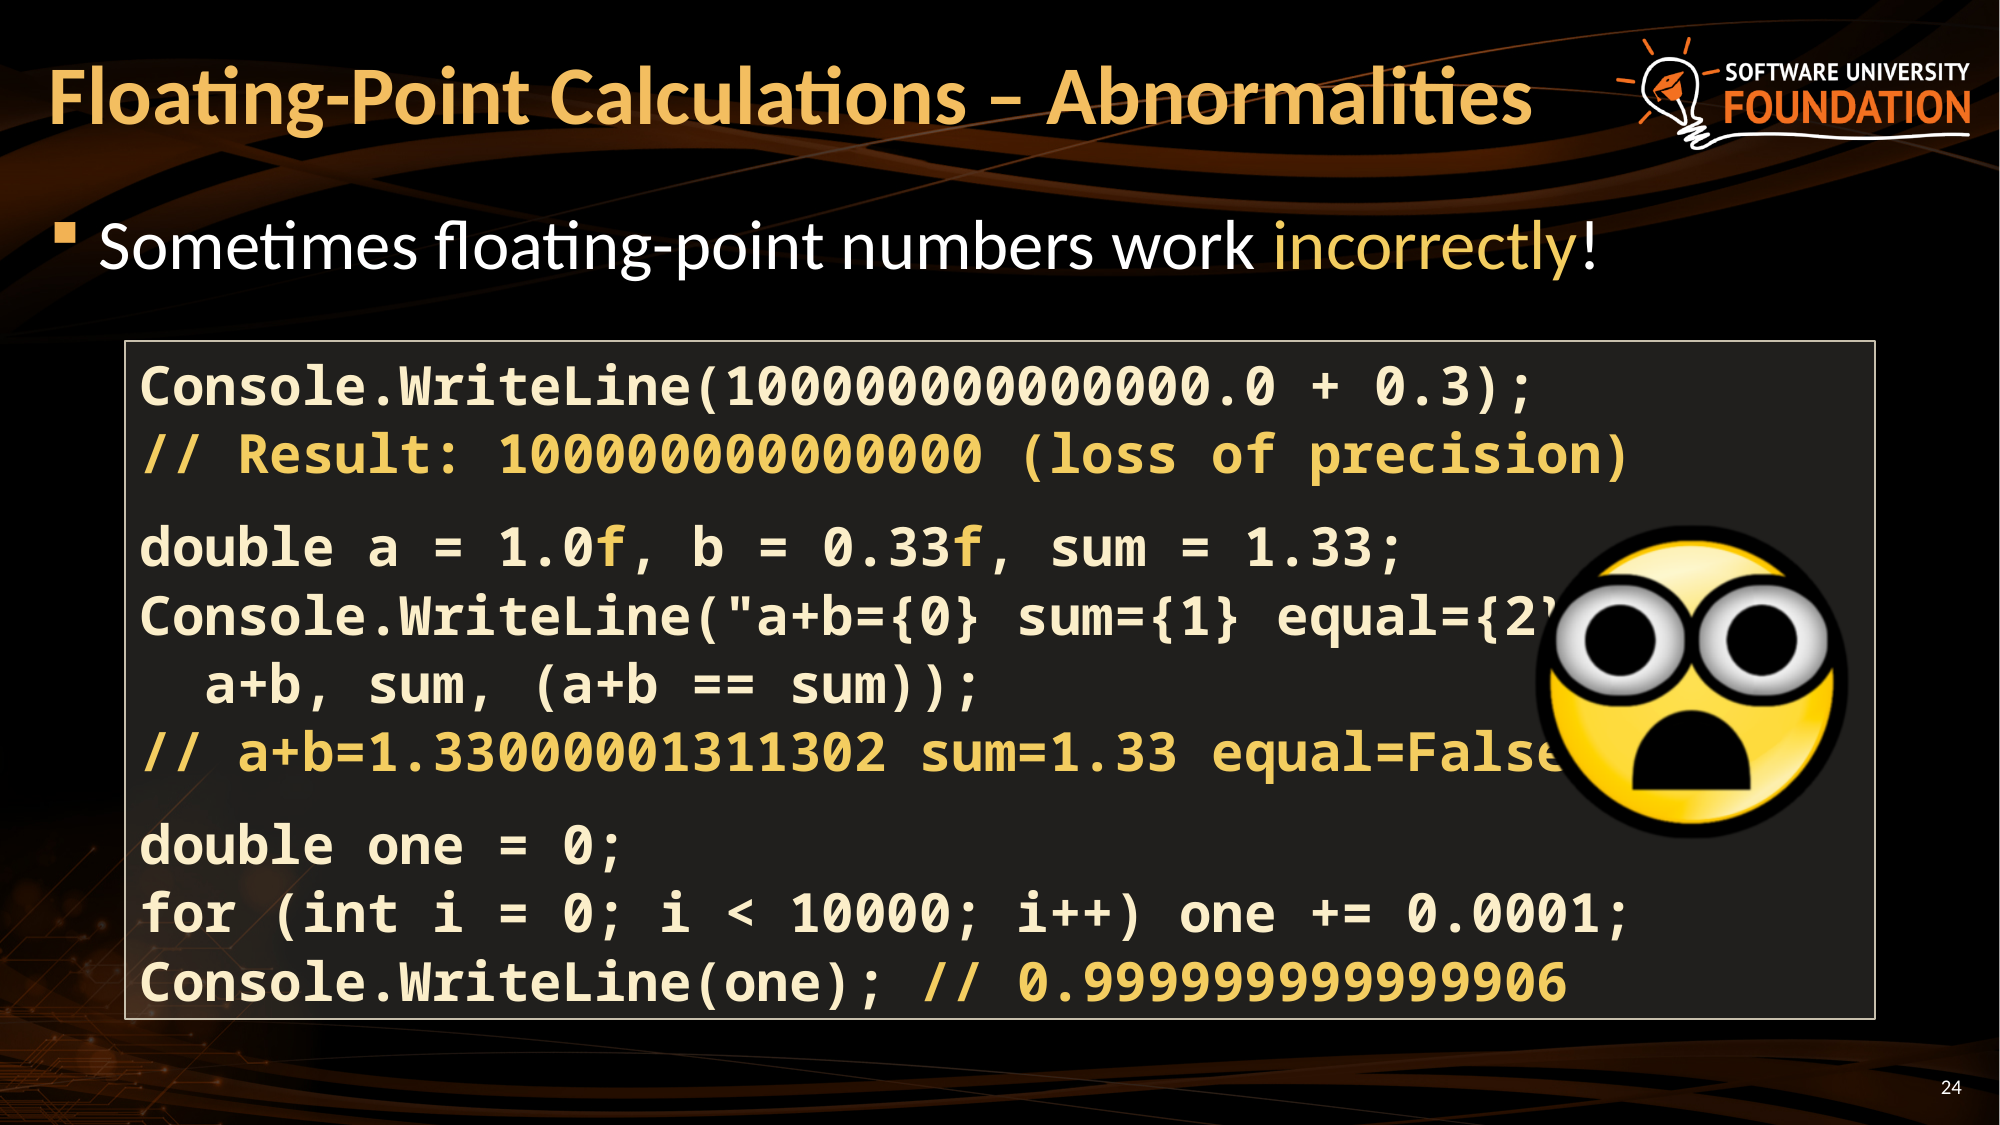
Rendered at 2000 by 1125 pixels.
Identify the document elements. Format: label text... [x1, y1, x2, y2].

title Floating-Point Calculations – Abnormalities [30, 6, 1602, 189]
list Sometimes floating-point numbers work incorrectly! [31, 188, 1968, 1103]
text_box Console.WriteLine(100000000000000.0 + 0.3); // Result: 100000000000000 (loss of precision) double a = 1.0f, b = 0.33f, sum = 1.33; Console.WriteLine("a+b={0} sum={1} equal={2}", a+b, sum, (a+b == sum)); // a+b=1.33000001311302 sum=1.33 equal=False double one = 0; for (int i = 0; i < 10000; i++) one += 0.0001; Console.WriteLine(one); // 0.999999999999906 [124, 340, 1875, 1020]
picture [0, 0, 2000, 1125]
